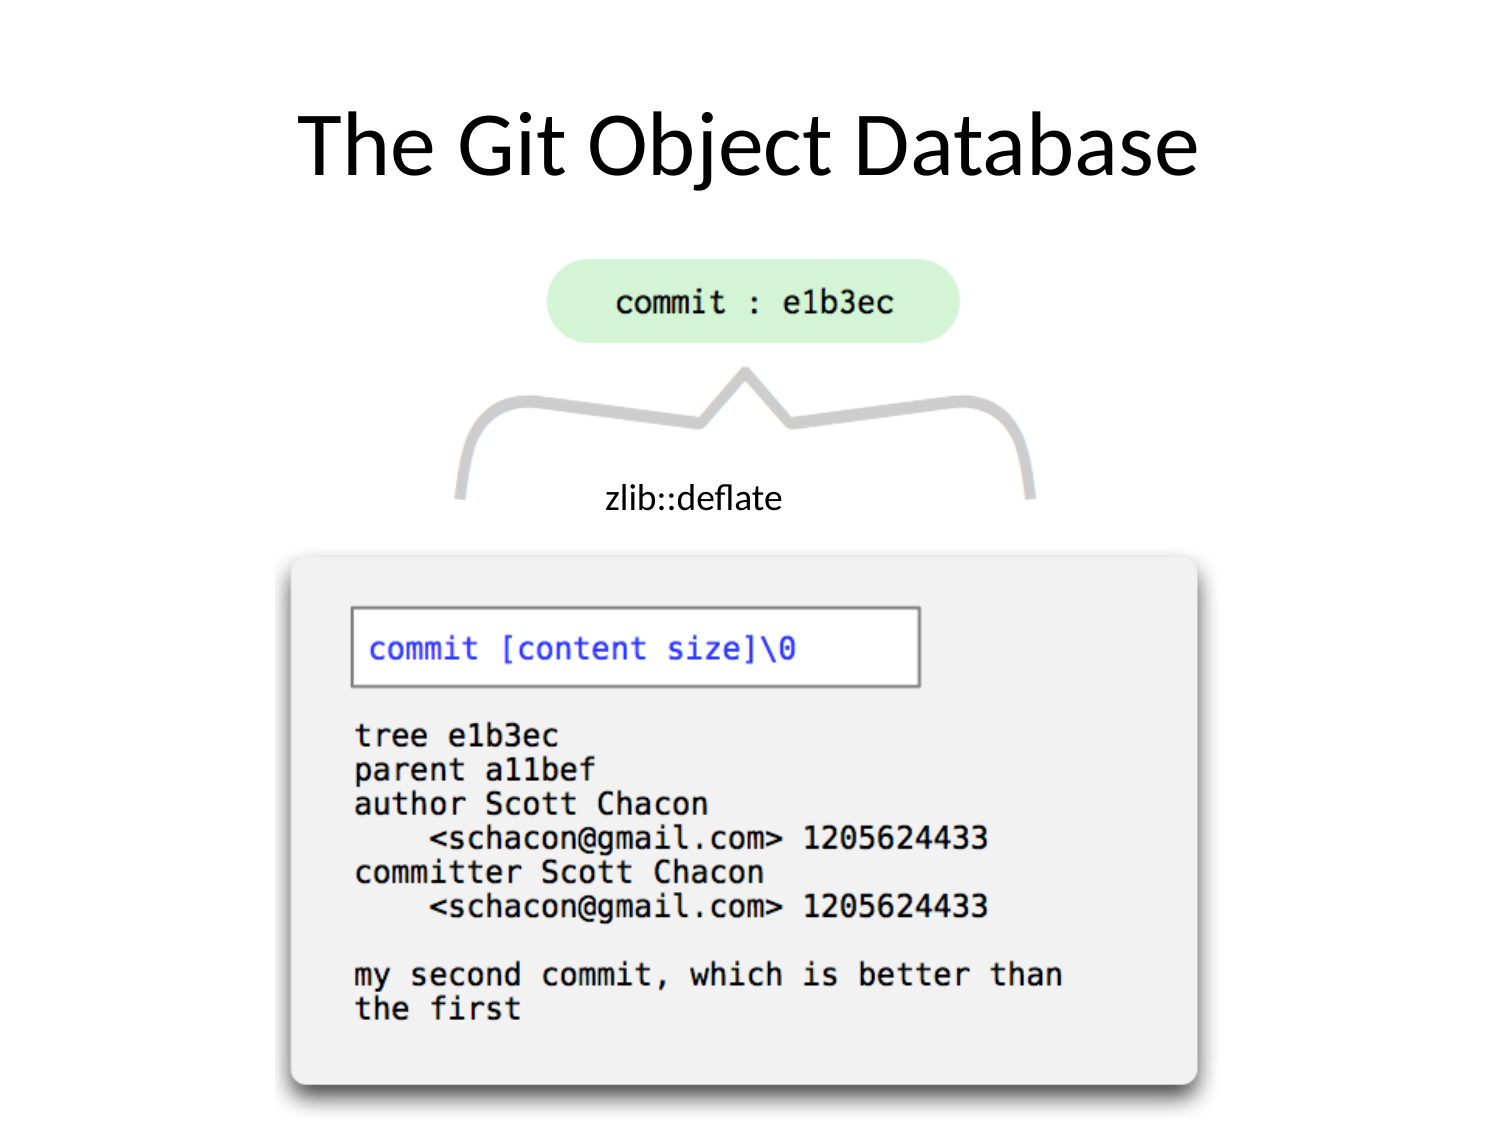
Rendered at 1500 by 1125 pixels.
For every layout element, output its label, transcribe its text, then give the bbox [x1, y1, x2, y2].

title The Git Object Database [75, 45, 1425, 233]
picture [275, 233, 1224, 1125]
